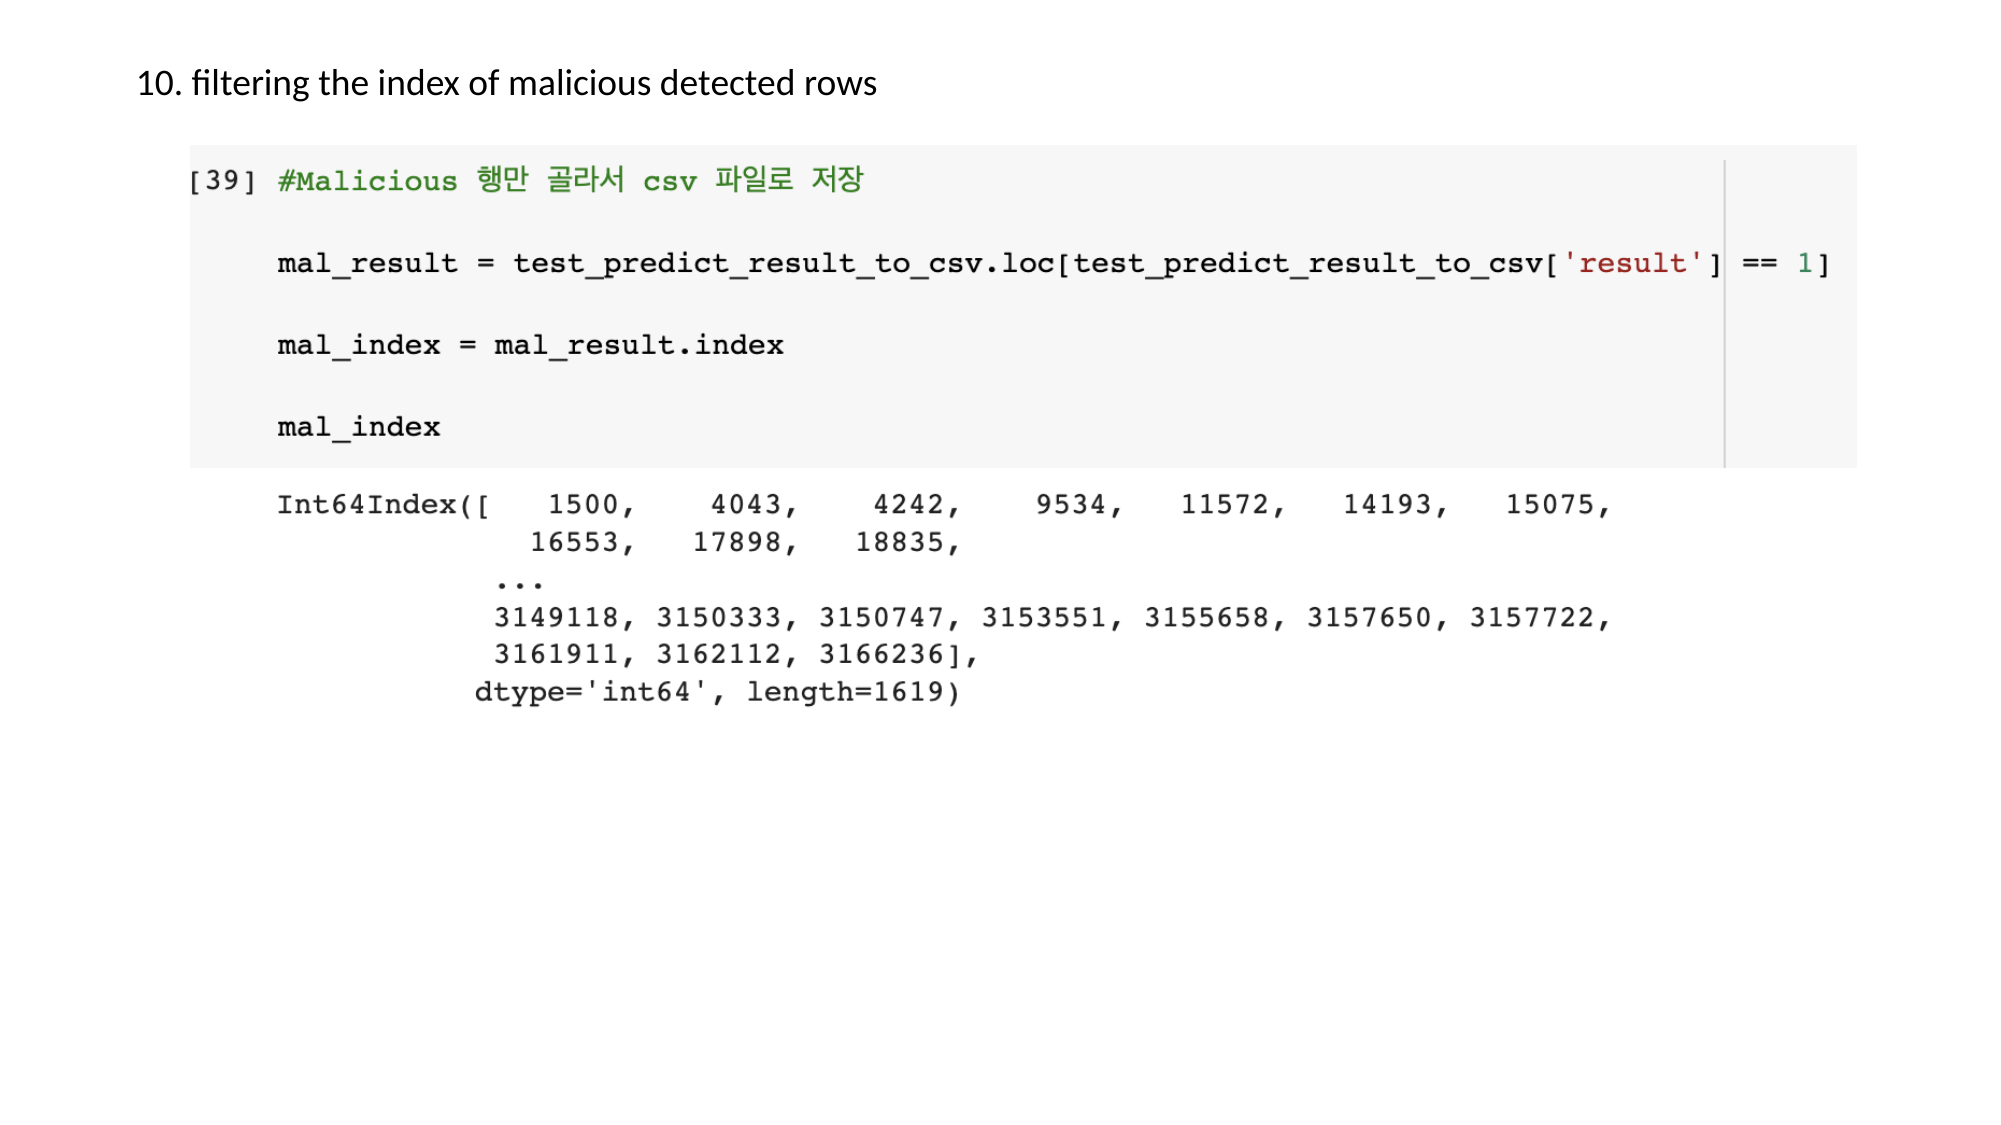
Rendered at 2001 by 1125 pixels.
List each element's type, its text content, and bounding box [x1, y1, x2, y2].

picture [190, 145, 1857, 733]
text_box 10. filtering the index of malicious detected rows [121, 50, 894, 110]
